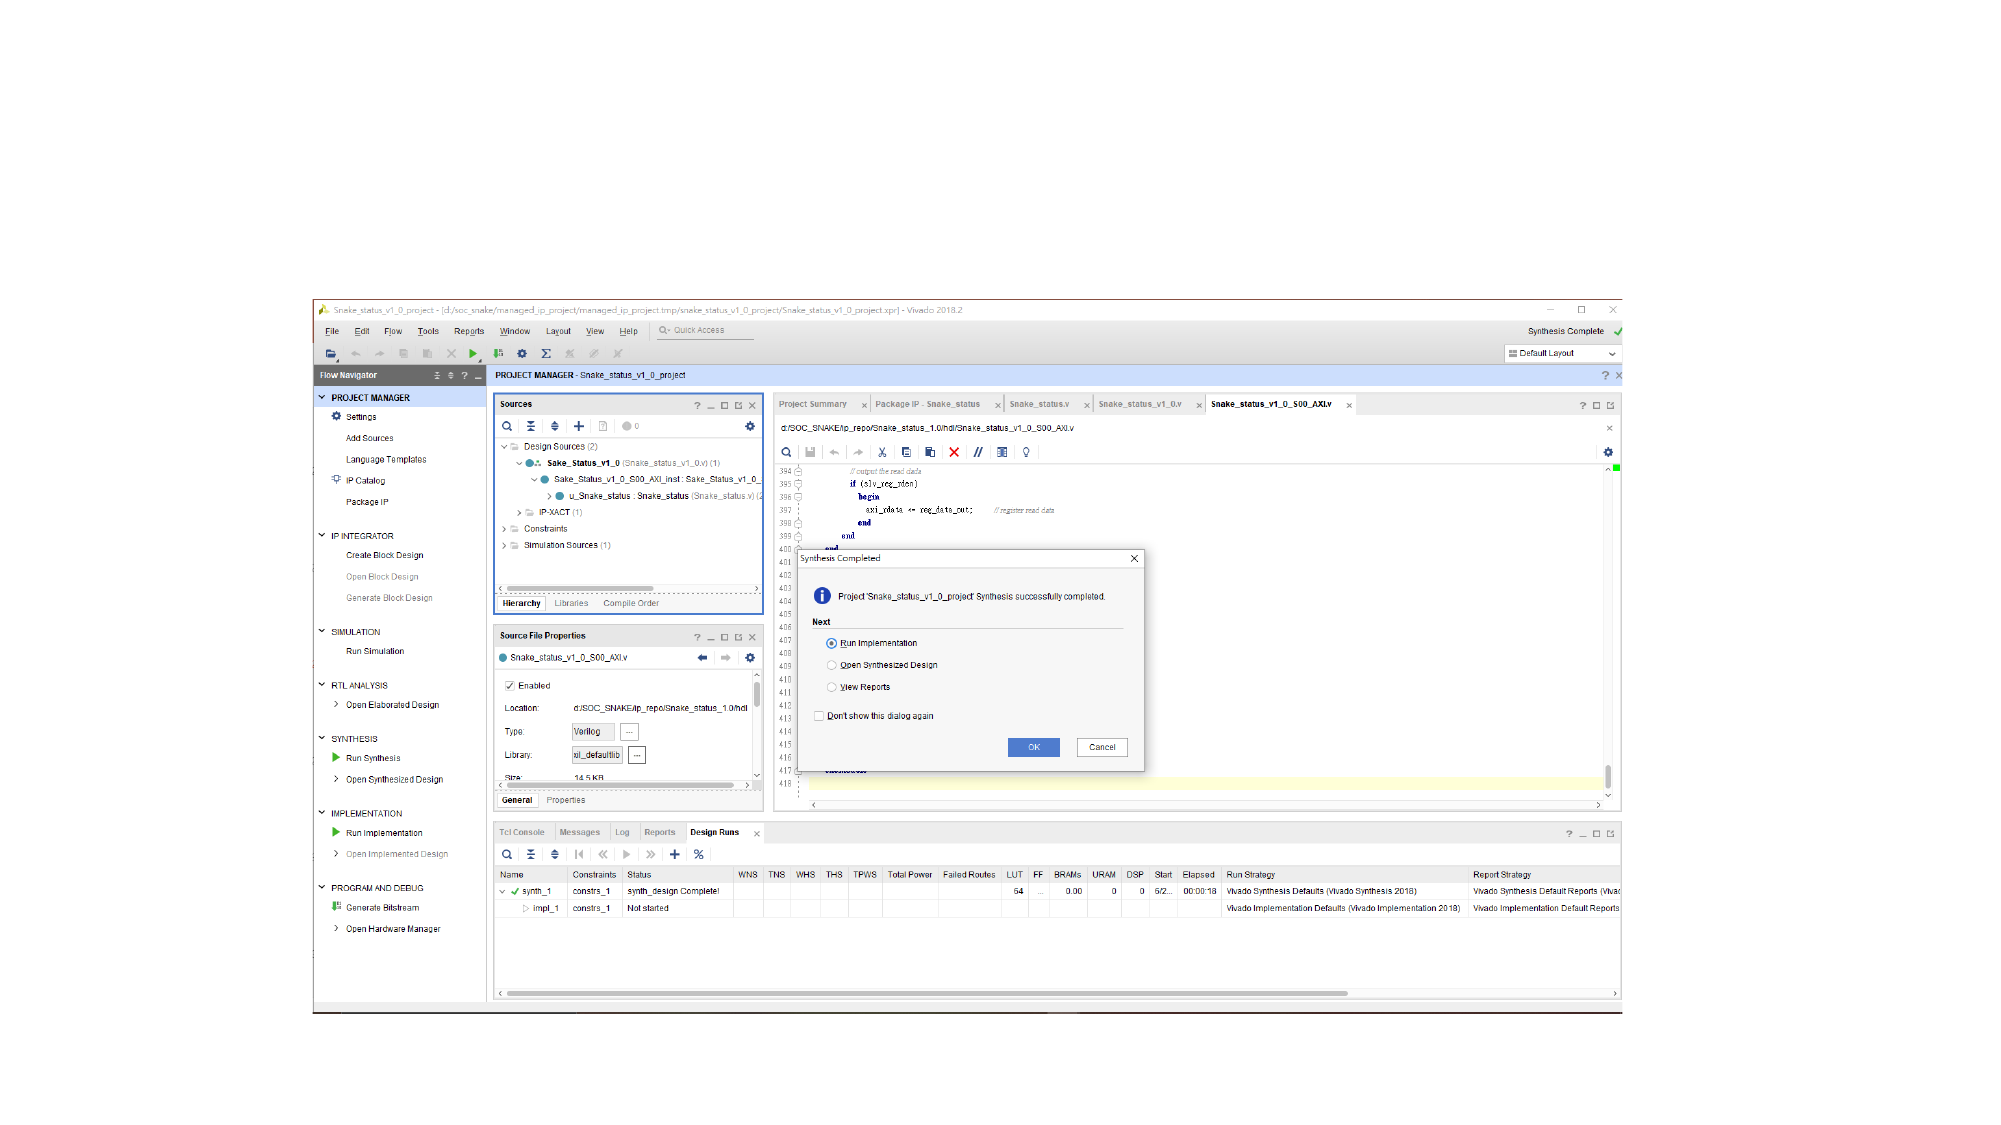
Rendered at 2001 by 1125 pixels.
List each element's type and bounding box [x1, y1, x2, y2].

picture [312, 299, 1623, 1014]
